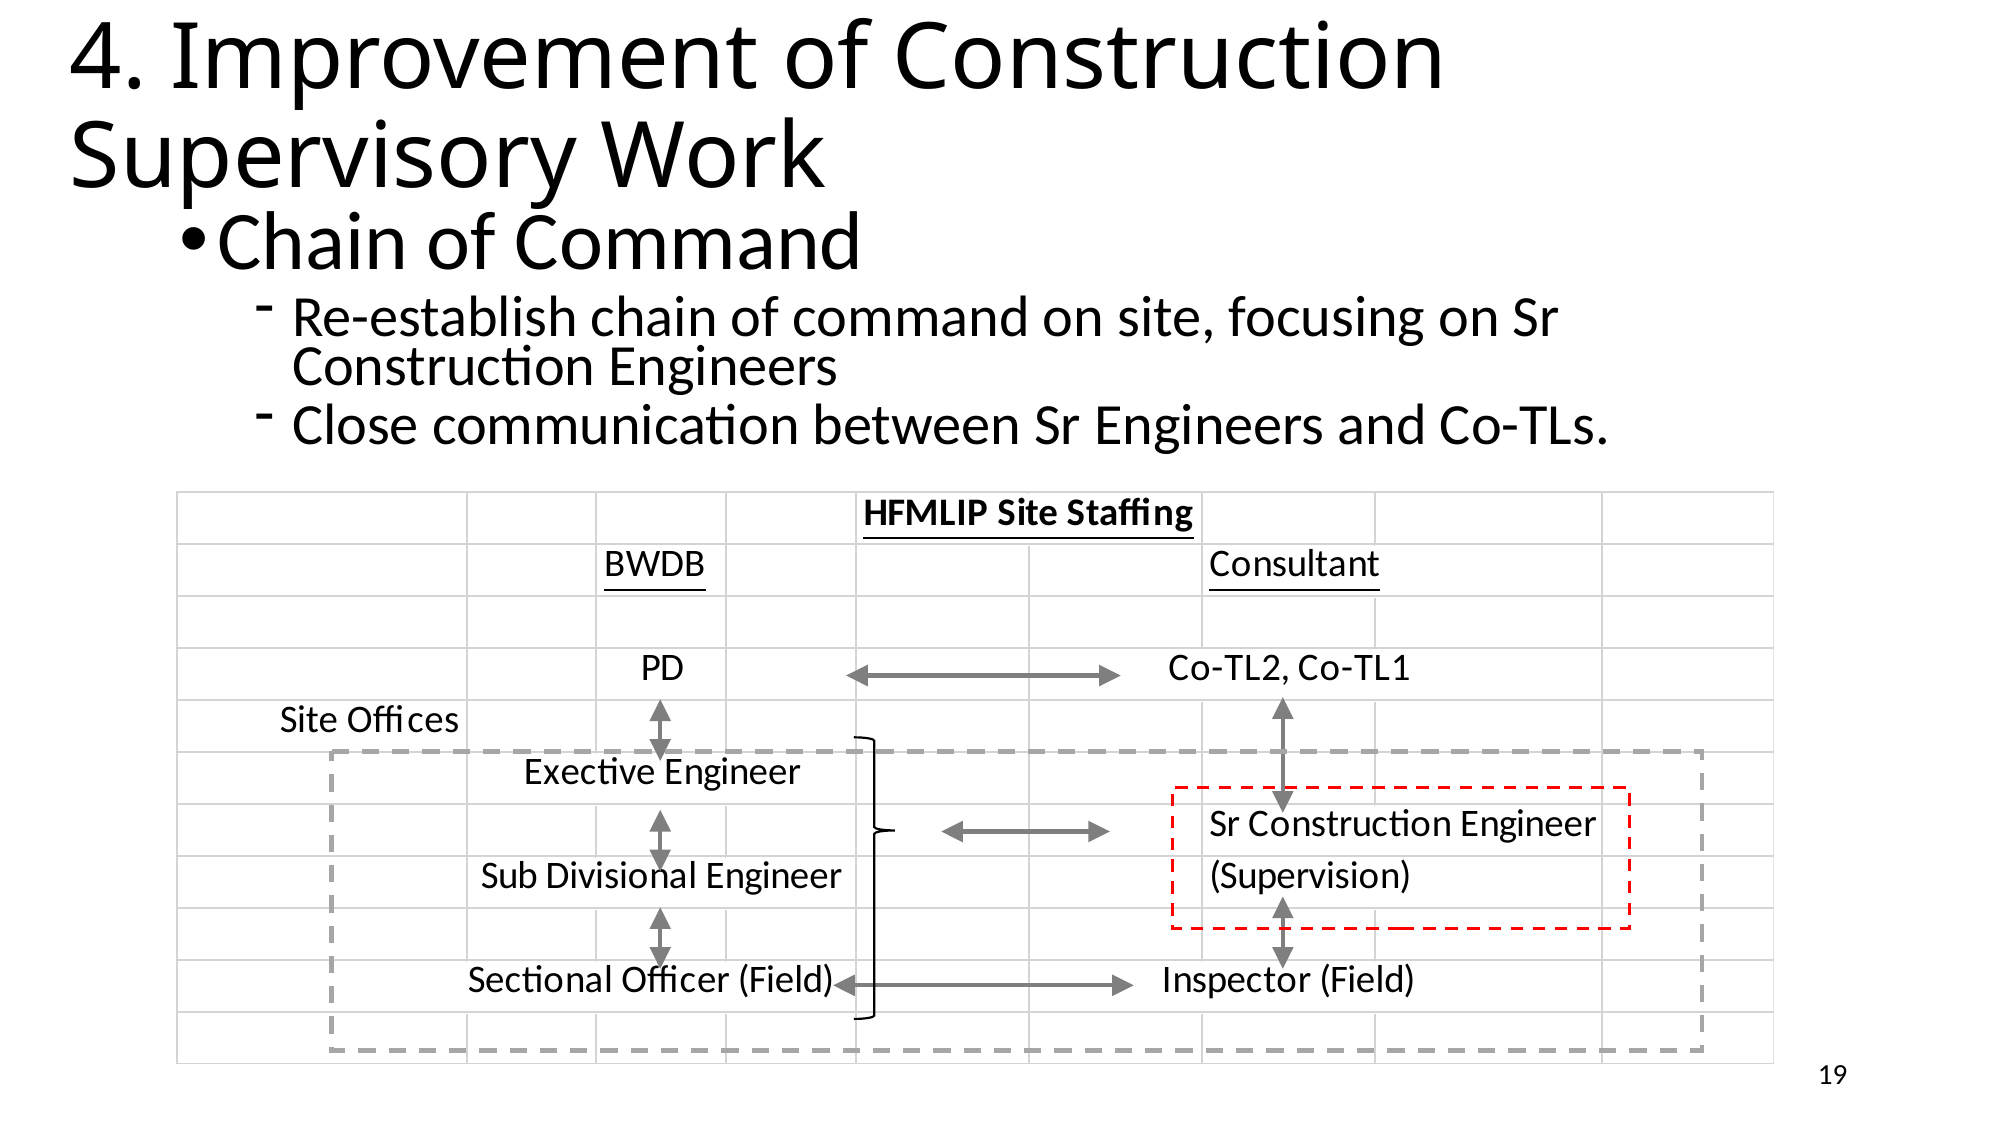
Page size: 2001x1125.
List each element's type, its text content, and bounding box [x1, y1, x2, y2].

title 4. Improvement of Construction Supervisory Work [54, 0, 1978, 218]
list Chain of Command Re-establish chain of command on site, focusing on Sr Construction Engineers Close communication between Sr Engineers and Co-TLs. [164, 189, 1890, 963]
slide_number 19 [1412, 1042, 1863, 1103]
picture [175, 491, 1776, 1066]
